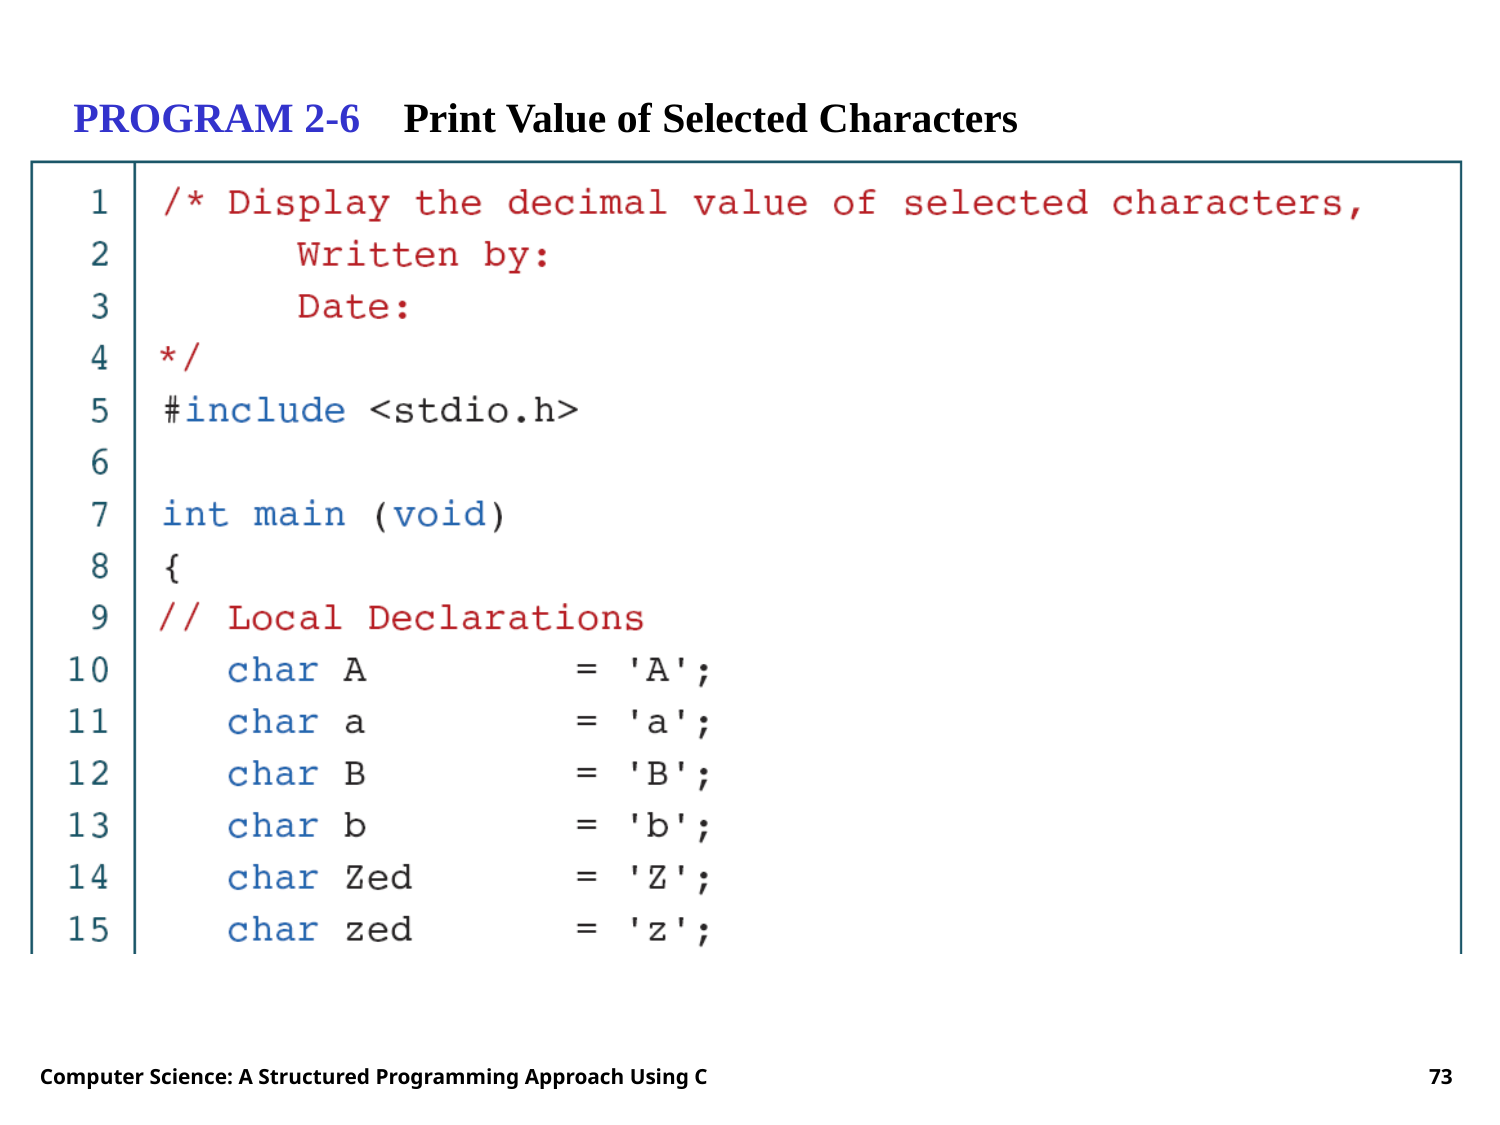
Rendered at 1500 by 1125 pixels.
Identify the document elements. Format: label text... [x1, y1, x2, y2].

picture [28, 149, 1463, 954]
text_box PROGRAM 2-6 [58, 83, 376, 148]
slide_number 73 [1154, 1023, 1468, 1100]
footer Computer Science: A Structured Programming Approach Using C [24, 1023, 876, 1100]
text_box Print Value of Selected Characters [388, 83, 1034, 148]
